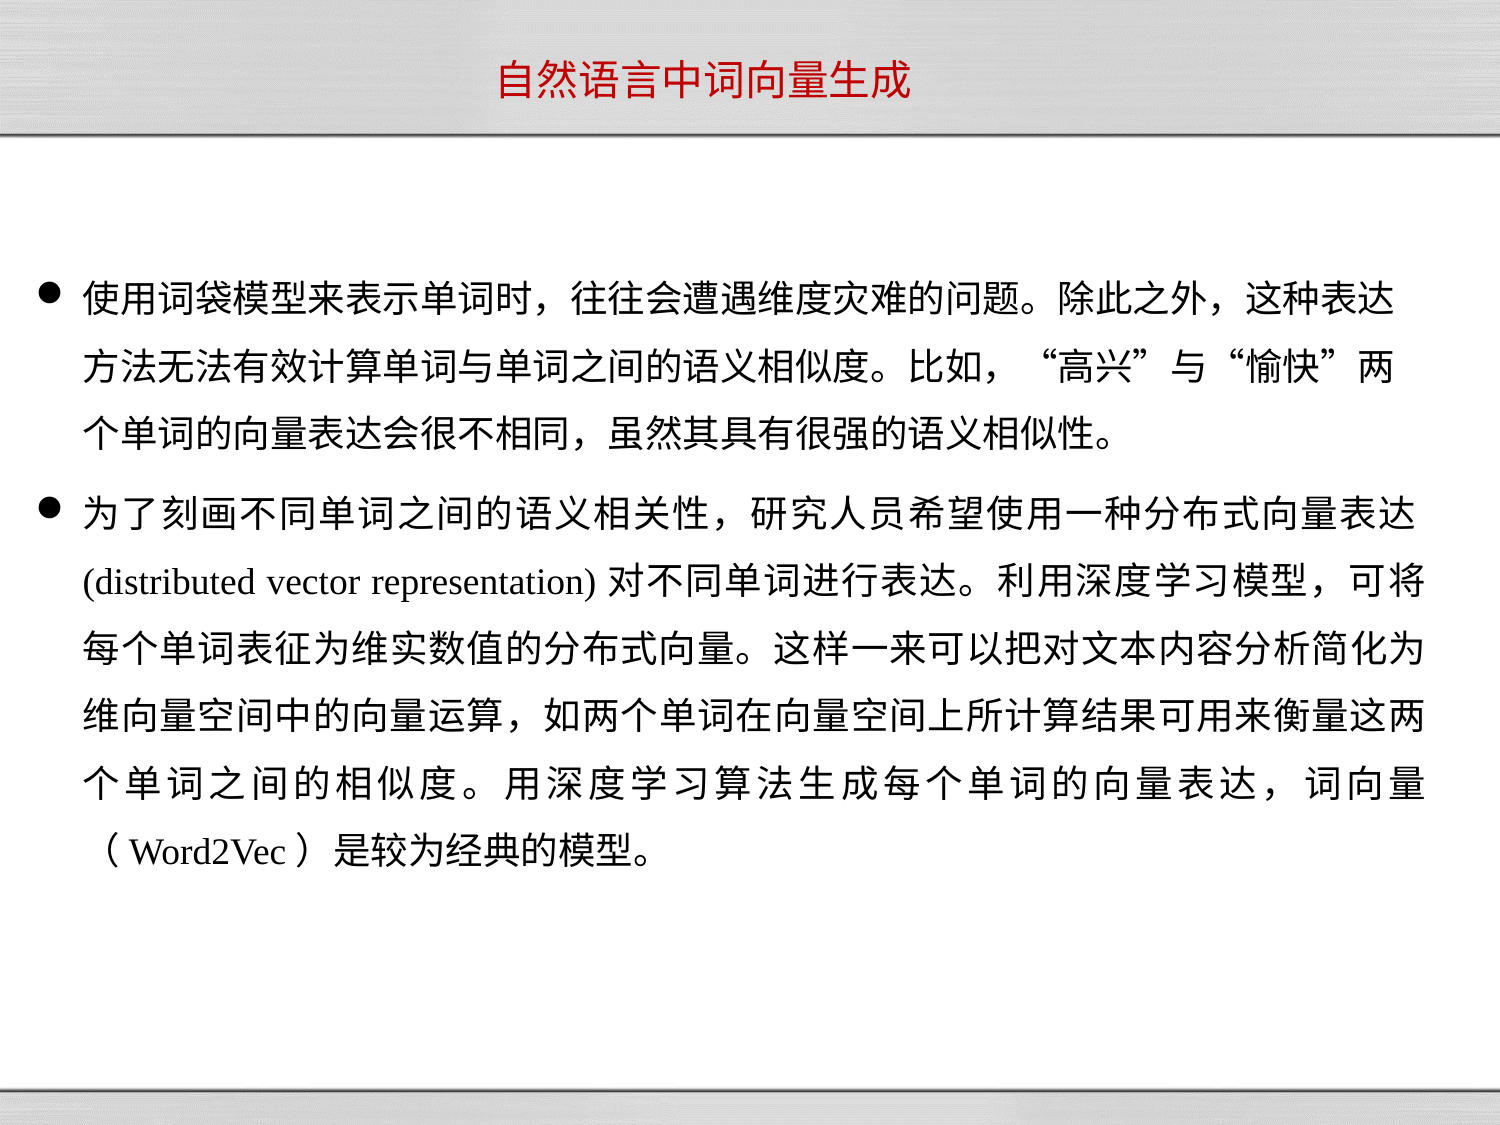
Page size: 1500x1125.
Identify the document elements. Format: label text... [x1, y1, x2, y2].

title 自然语言中词向量生成 [87, 20, 1320, 128]
picture [0, 0, 1500, 1125]
